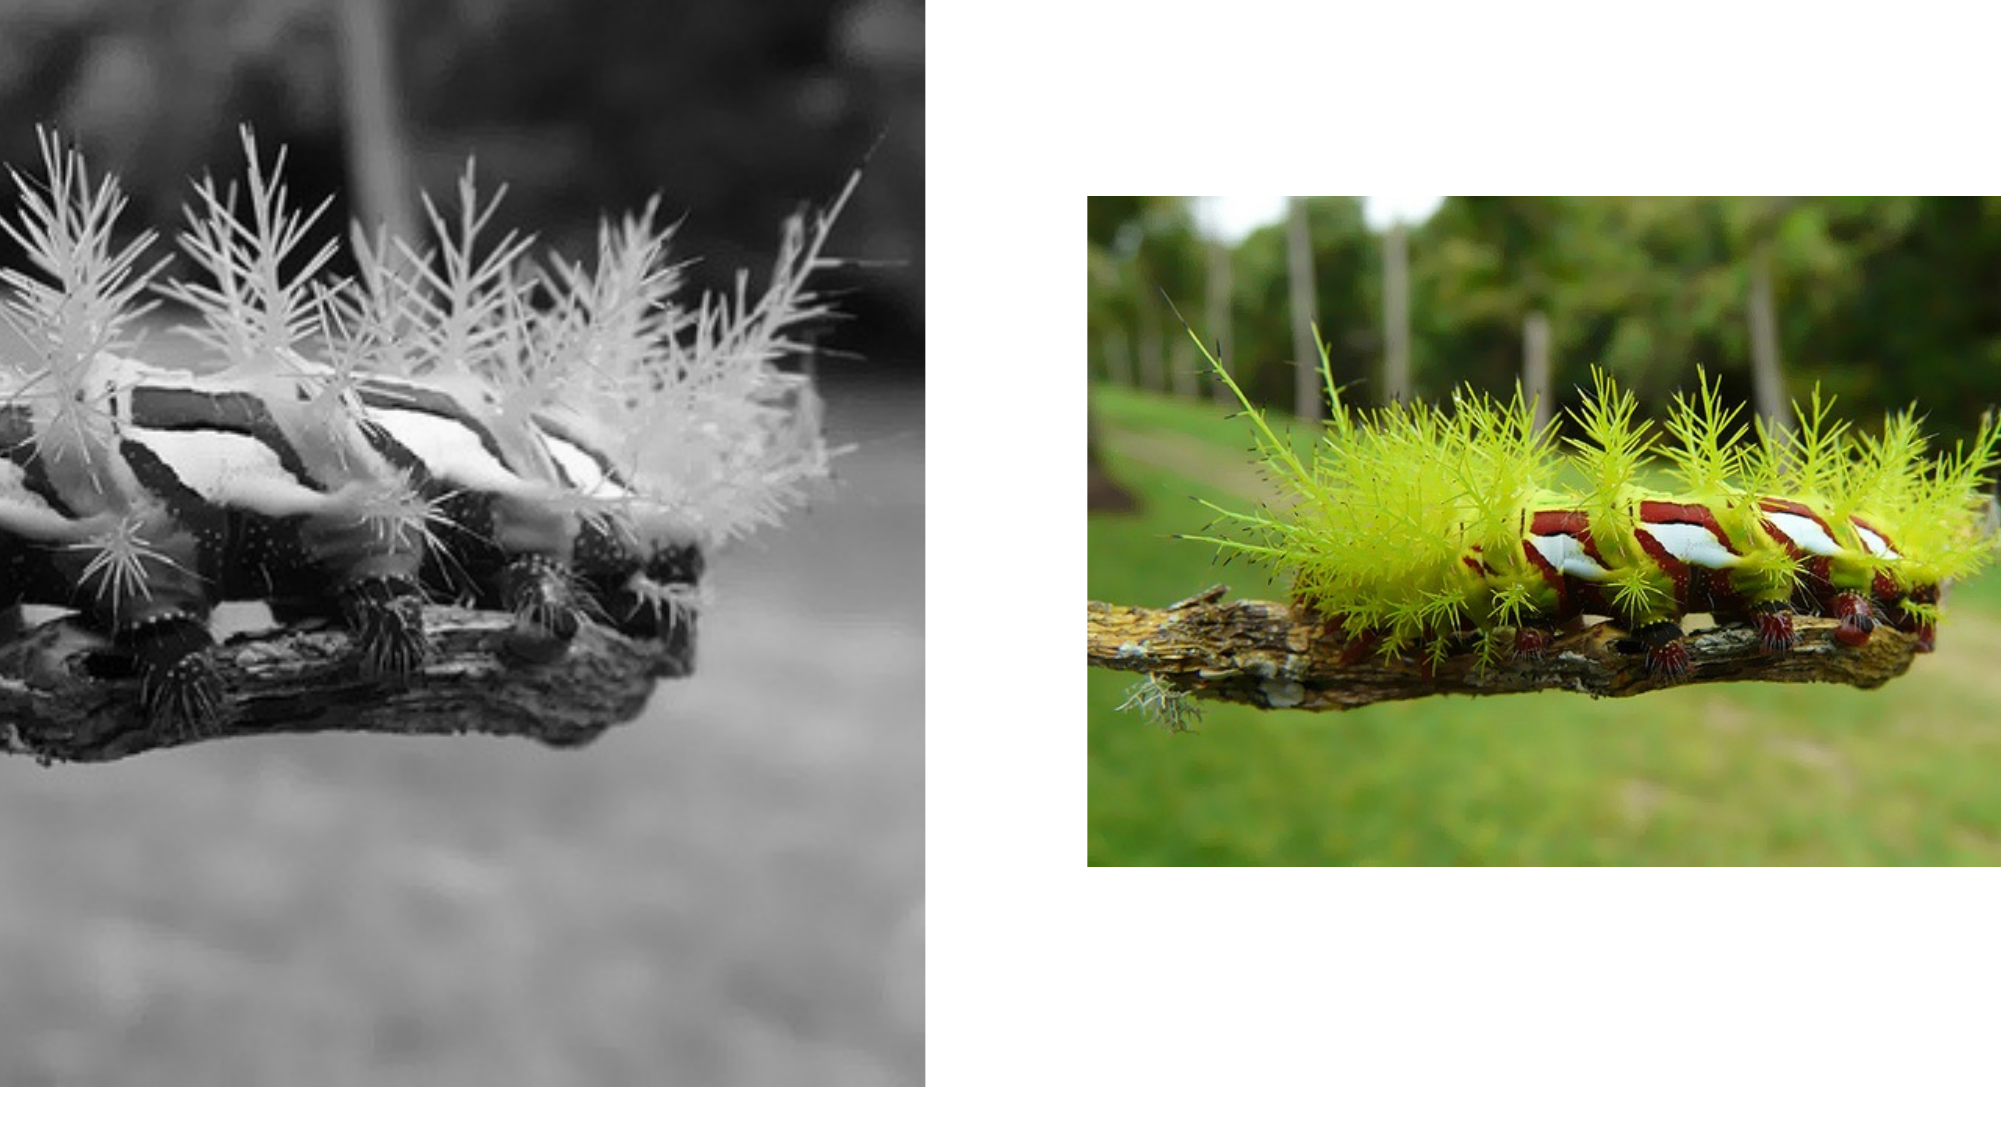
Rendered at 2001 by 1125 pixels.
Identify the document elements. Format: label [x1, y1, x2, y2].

picture [0, 0, 926, 1087]
picture [1087, 196, 2001, 867]
